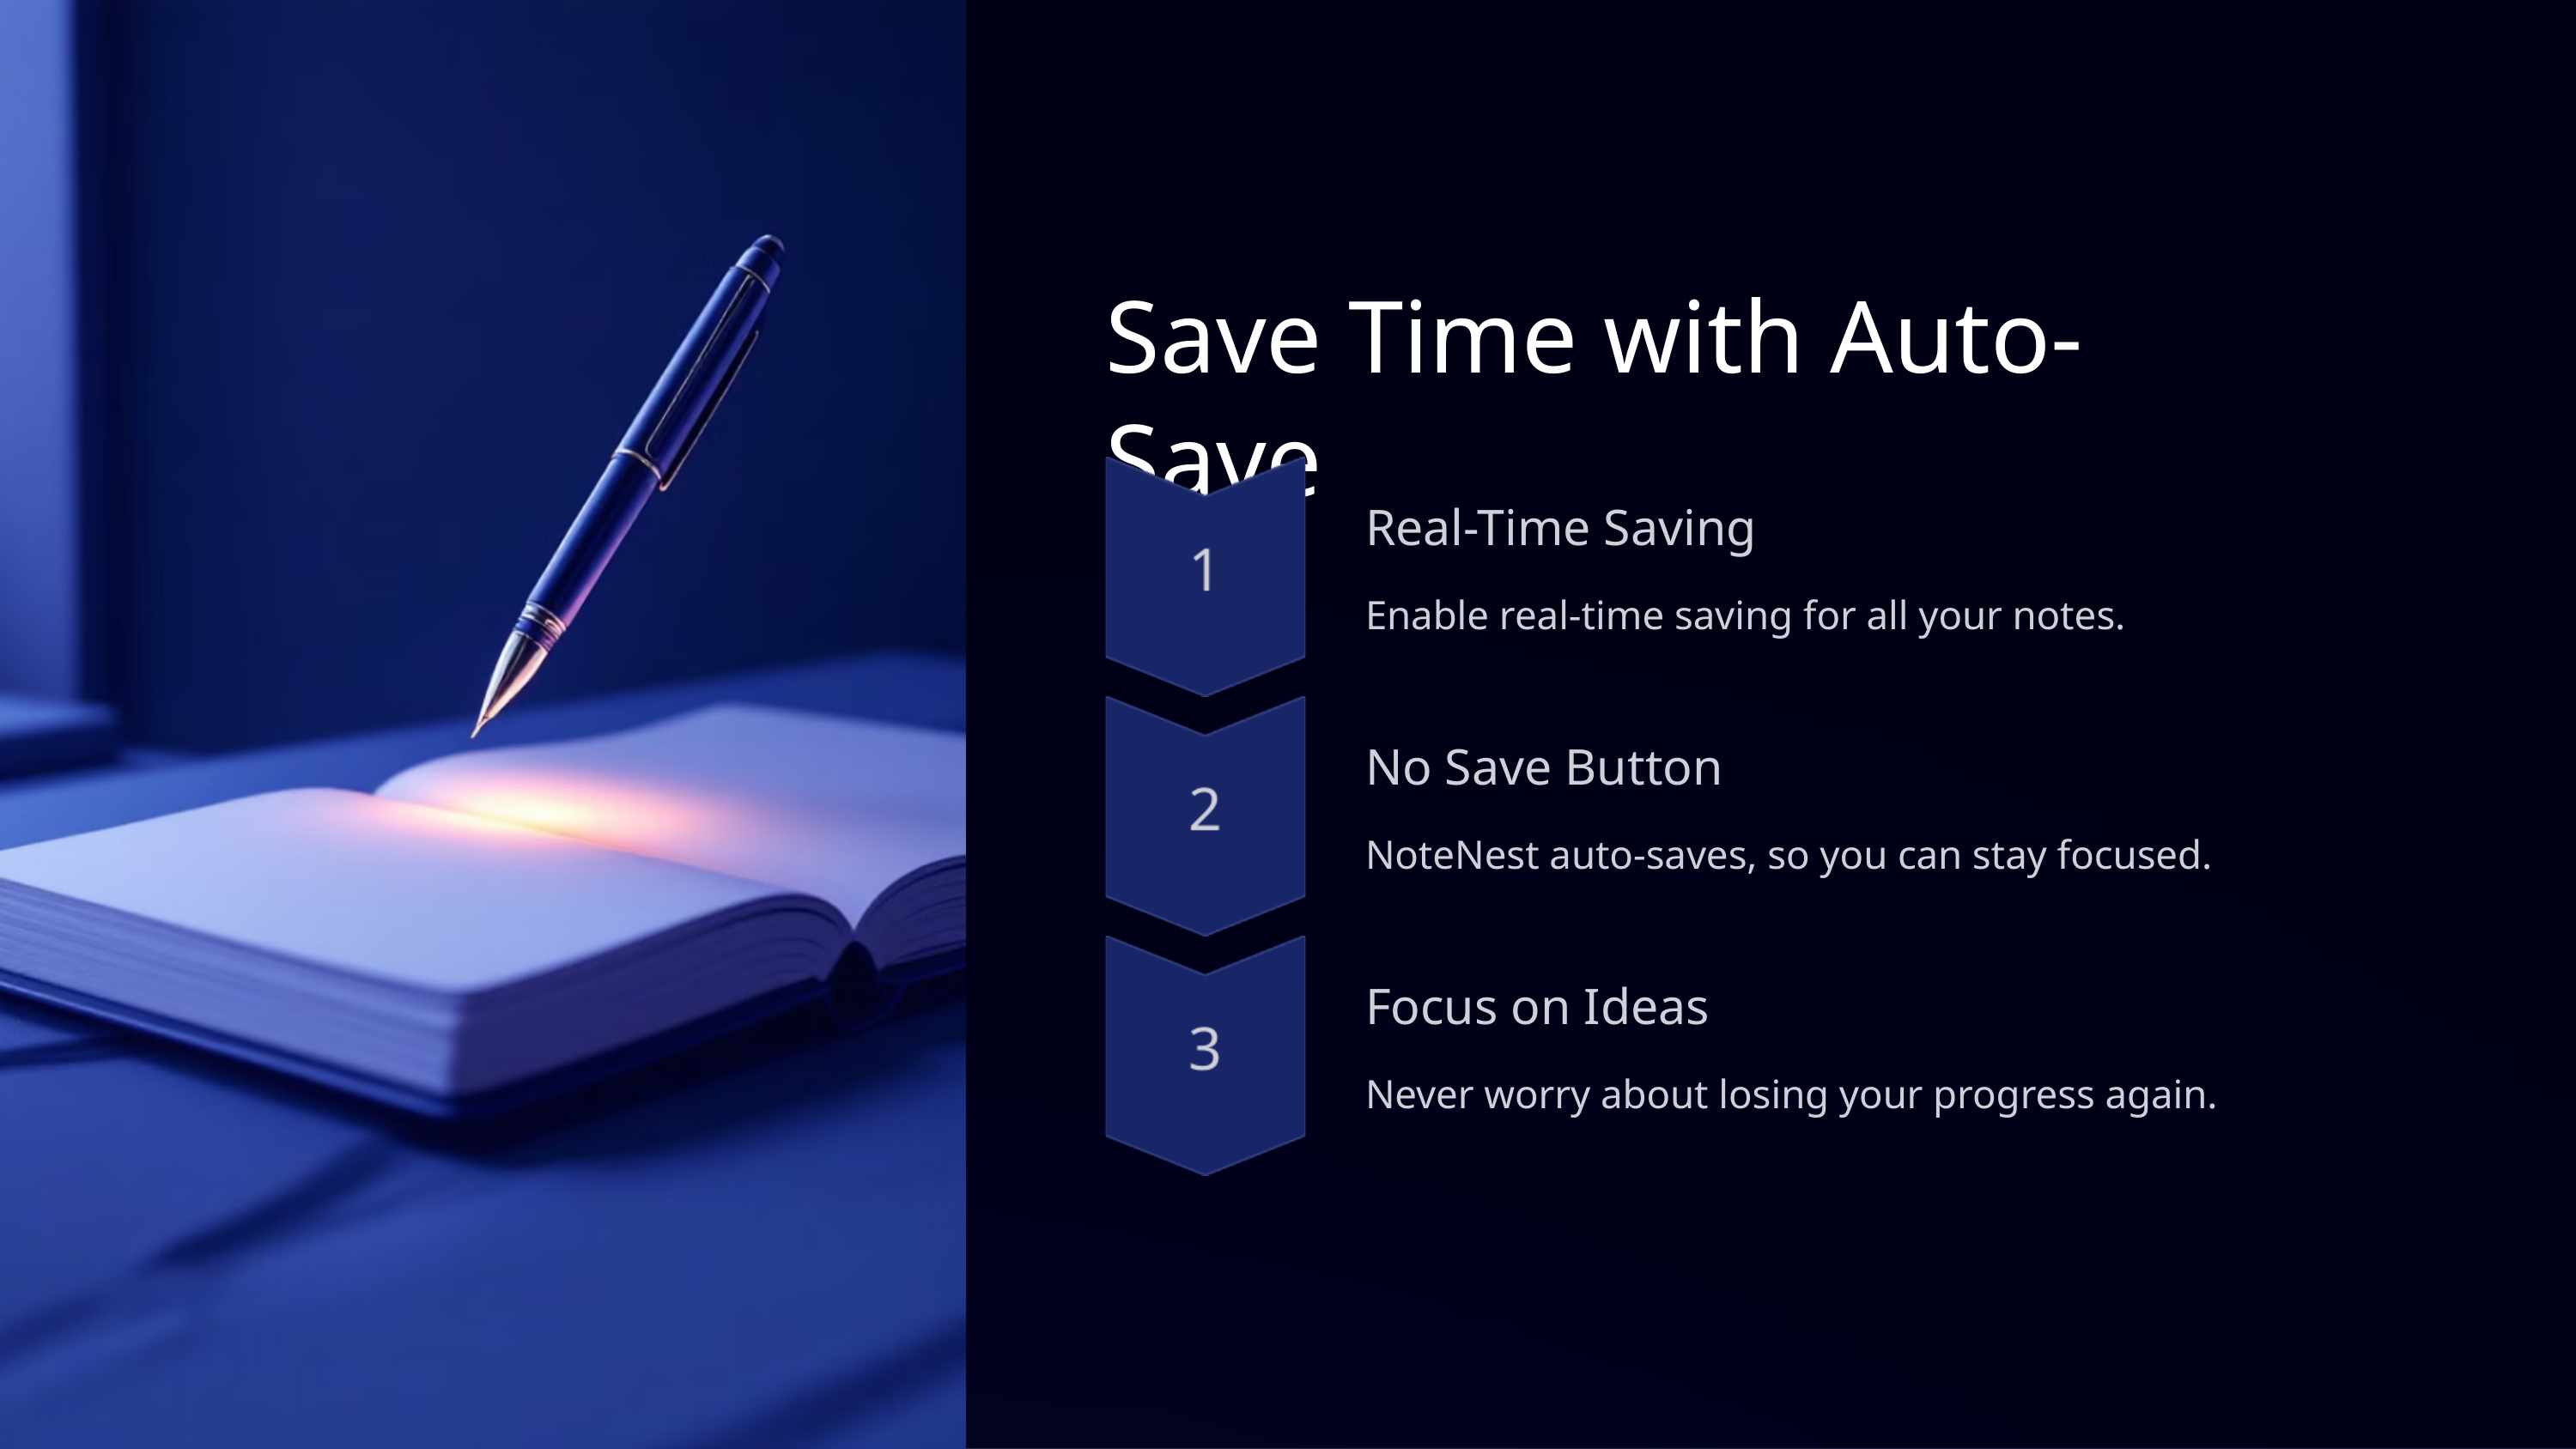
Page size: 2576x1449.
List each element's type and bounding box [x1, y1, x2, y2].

text_box [1364, 1062, 2437, 1127]
text_box [1105, 272, 2269, 398]
text_box [1364, 736, 1865, 800]
text_box [1364, 496, 1865, 560]
text_box [1364, 583, 2437, 648]
text_box [1364, 976, 1865, 1040]
text_box [0, 0, 2576, 1449]
text_box [1364, 822, 2437, 888]
